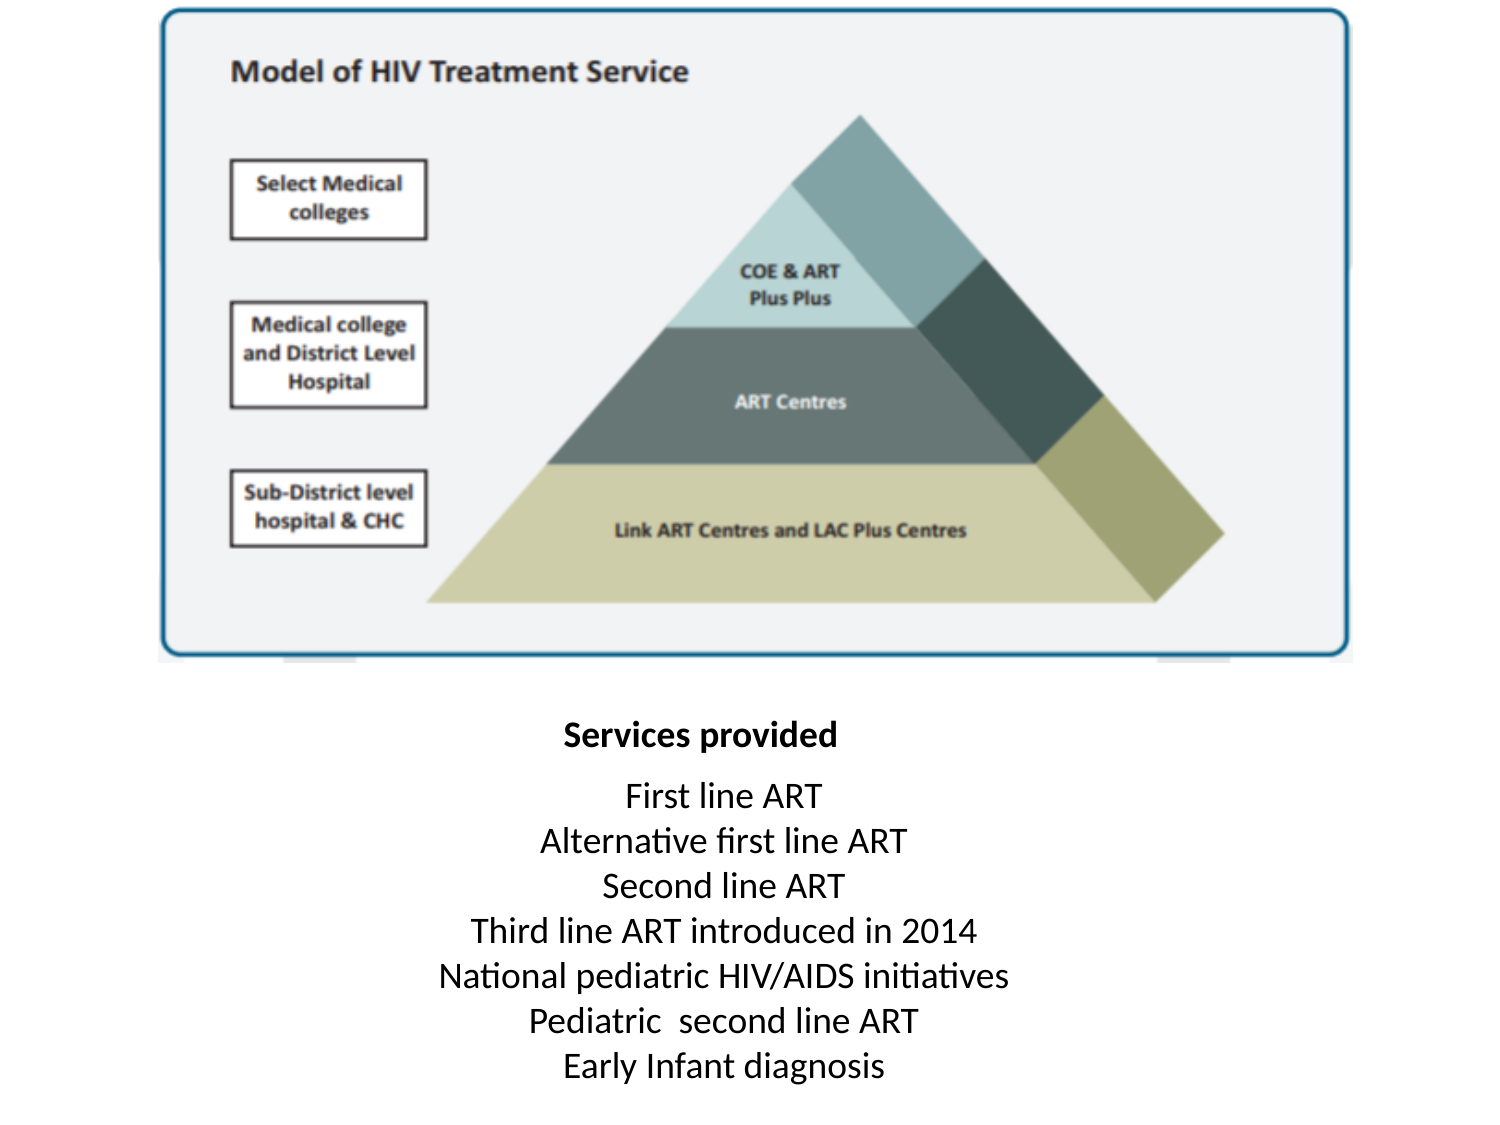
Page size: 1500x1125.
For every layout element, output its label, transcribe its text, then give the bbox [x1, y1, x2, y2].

text_box Services provided [483, 702, 862, 763]
picture [158, 0, 1353, 664]
text_box First line ART Alternative first line ART Second line ART Third line ART introduced in 2014 National pediatric HIV/AIDS initiatives Pediatric second line ART Early Infant diagnosis [56, 763, 1392, 1125]
